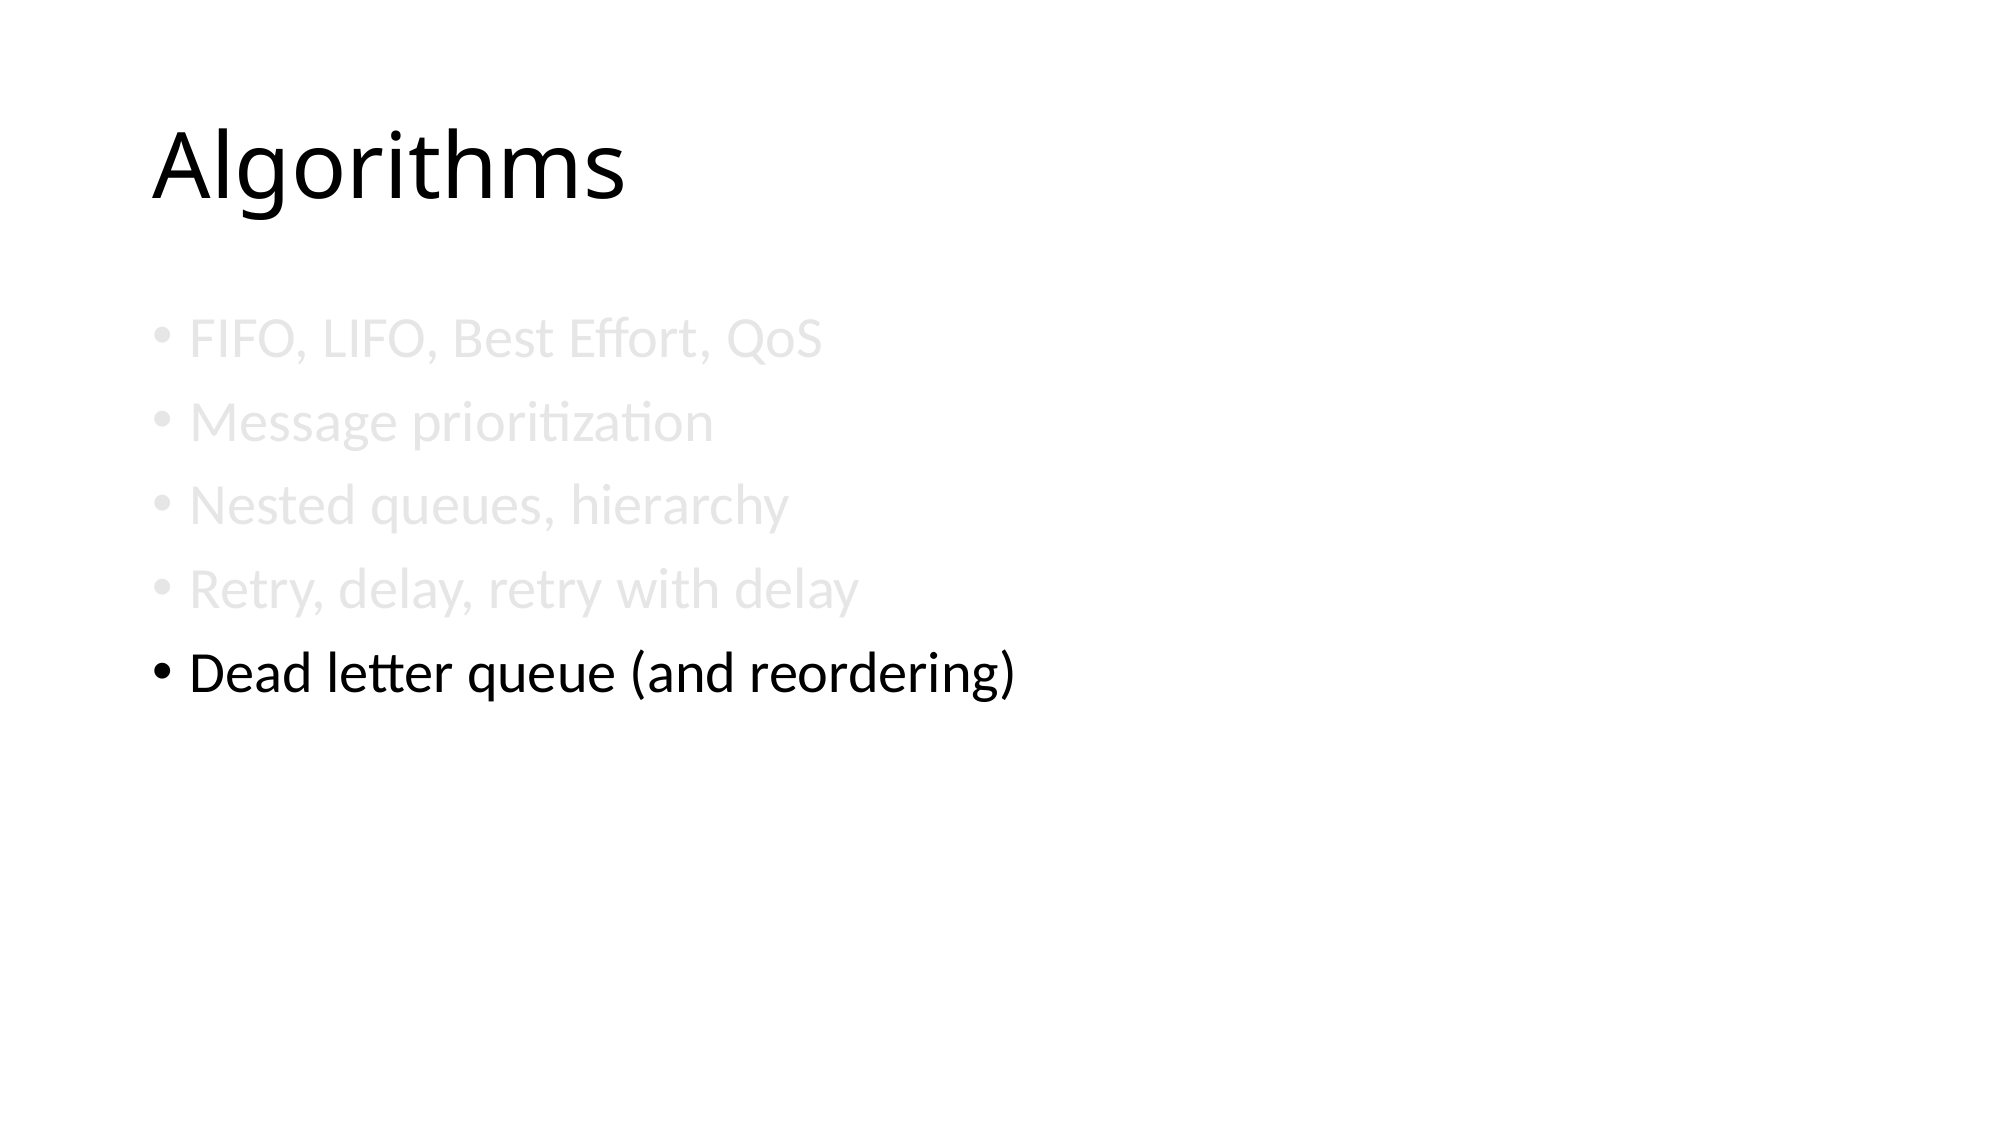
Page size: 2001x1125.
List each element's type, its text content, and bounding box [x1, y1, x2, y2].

title Algorithms [137, 59, 1863, 278]
list FIFO, LIFO, Best Effort, QoS Message prioritization Nested queues, hierarchy Retry, delay, retry with delay Dead letter queue (and reordering) [137, 299, 1863, 1014]
